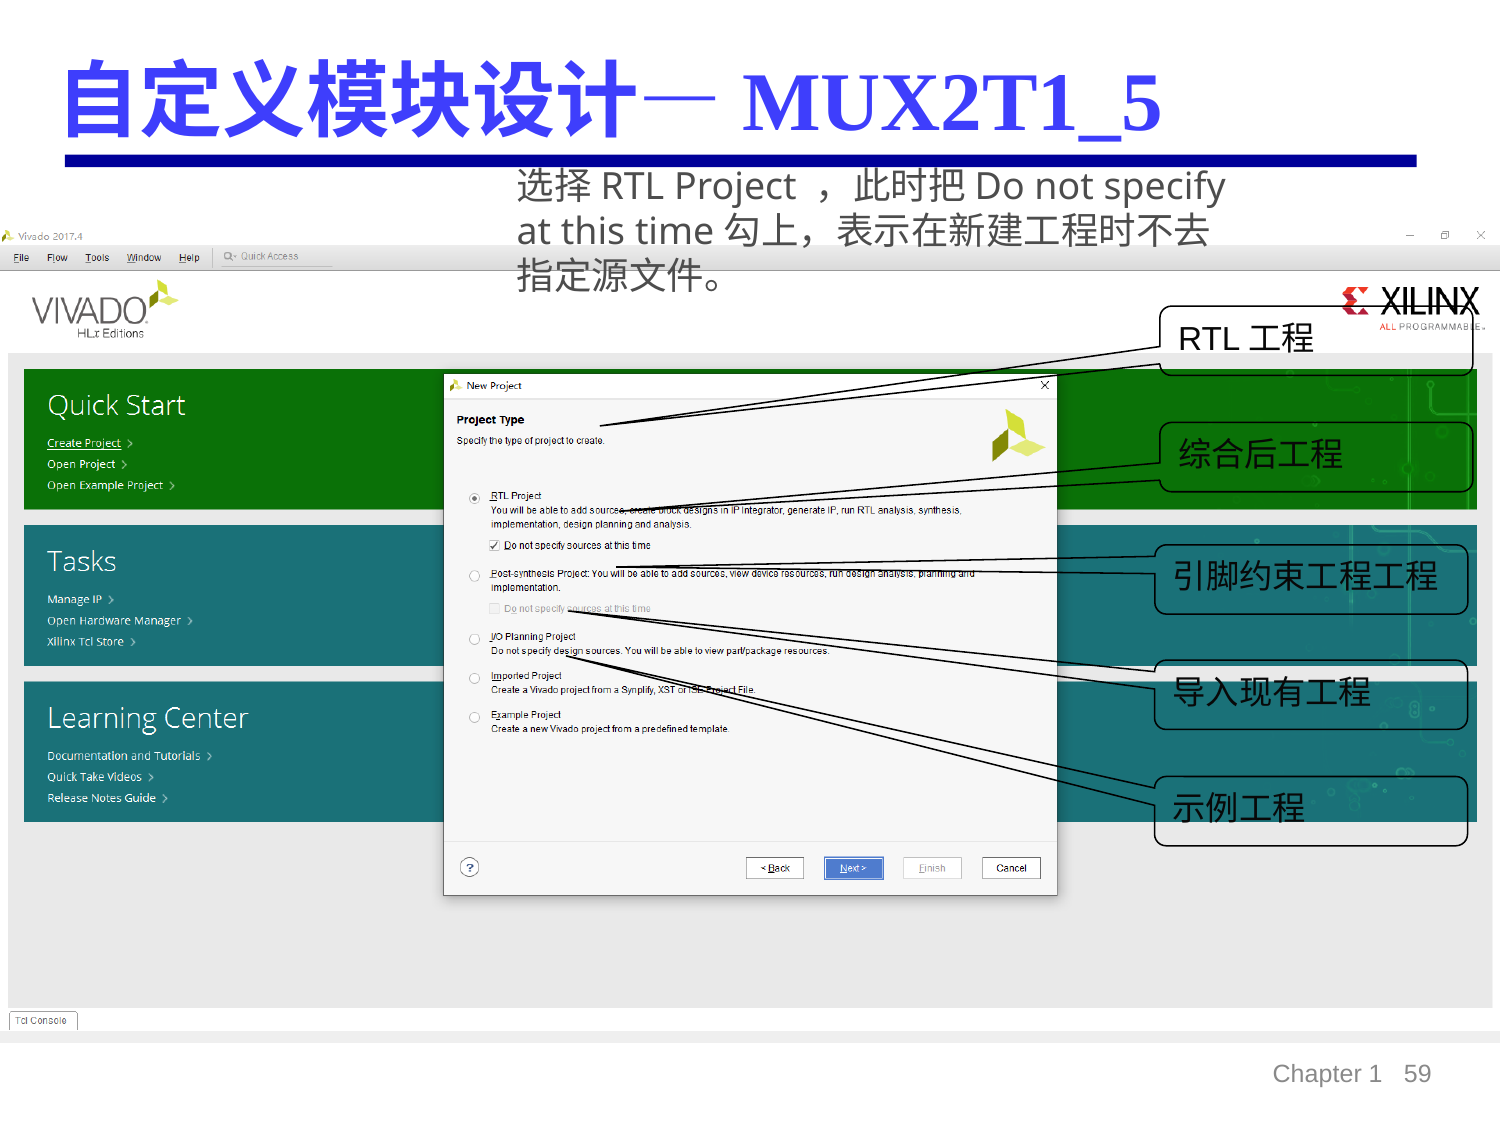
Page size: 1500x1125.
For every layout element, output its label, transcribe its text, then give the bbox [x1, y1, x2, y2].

slide_number Chapter 1 59 [1246, 1052, 1447, 1103]
picture [0, 226, 1500, 1043]
title 自定义模块设计—MUX2T1_5 [41, 3, 1443, 192]
text_box 选择RTL Project ，此时把Do not specify at this time勾上，表示在新建工程时不去指定源文件。 [501, 192, 1252, 225]
